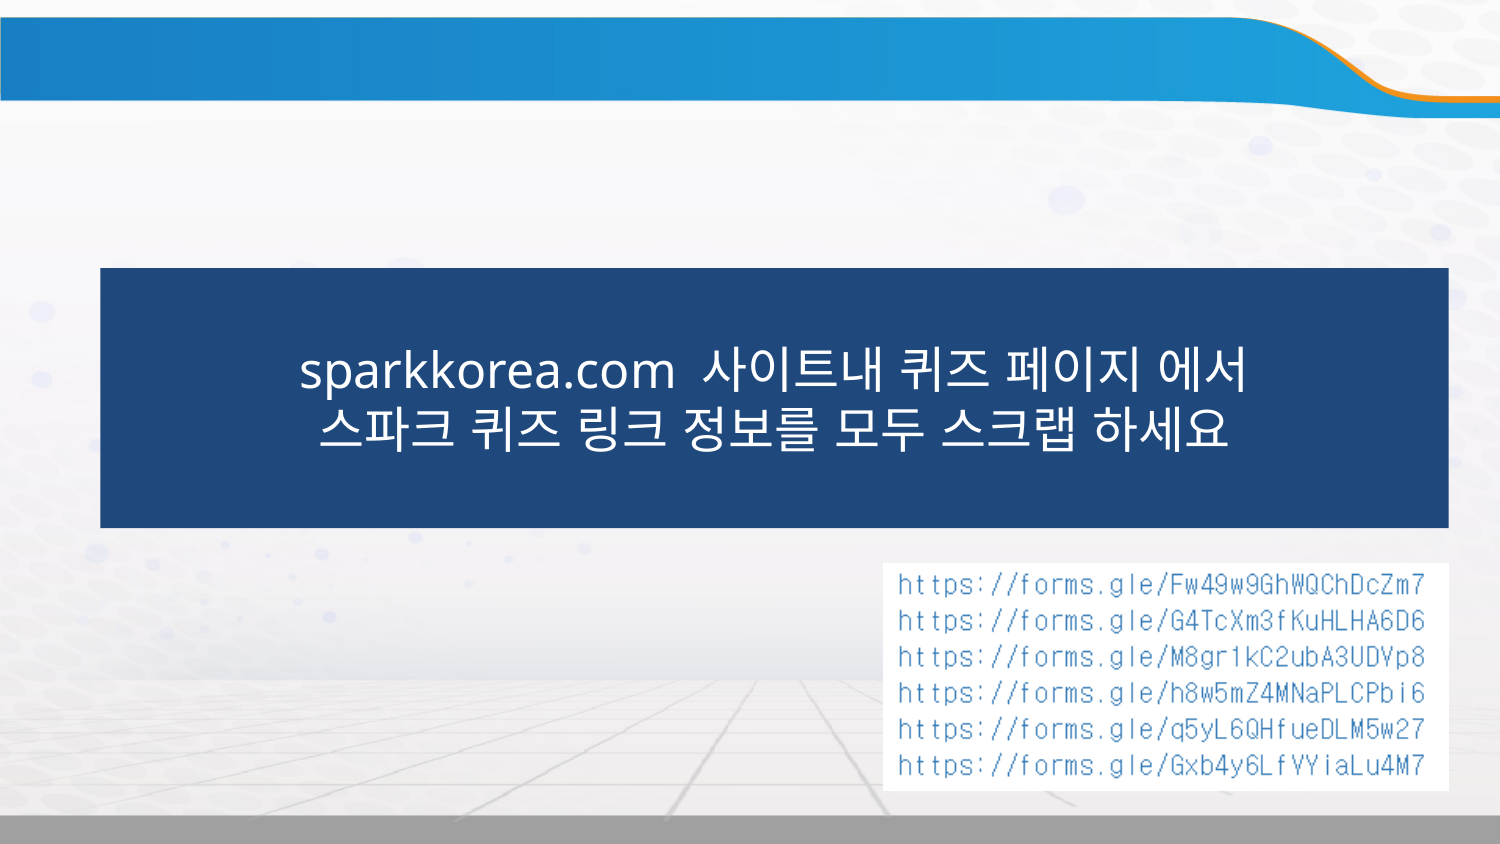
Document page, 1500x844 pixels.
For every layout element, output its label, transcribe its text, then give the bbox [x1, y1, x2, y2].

picture [0, 0, 1500, 844]
text_box 실습 [29, 0, 1175, 103]
text_box sparkkorea.com 사이트내 퀴즈 페이지 에서 스파크 퀴즈 링크 정보를 모두 스크랩 하세요 [100, 268, 1449, 529]
